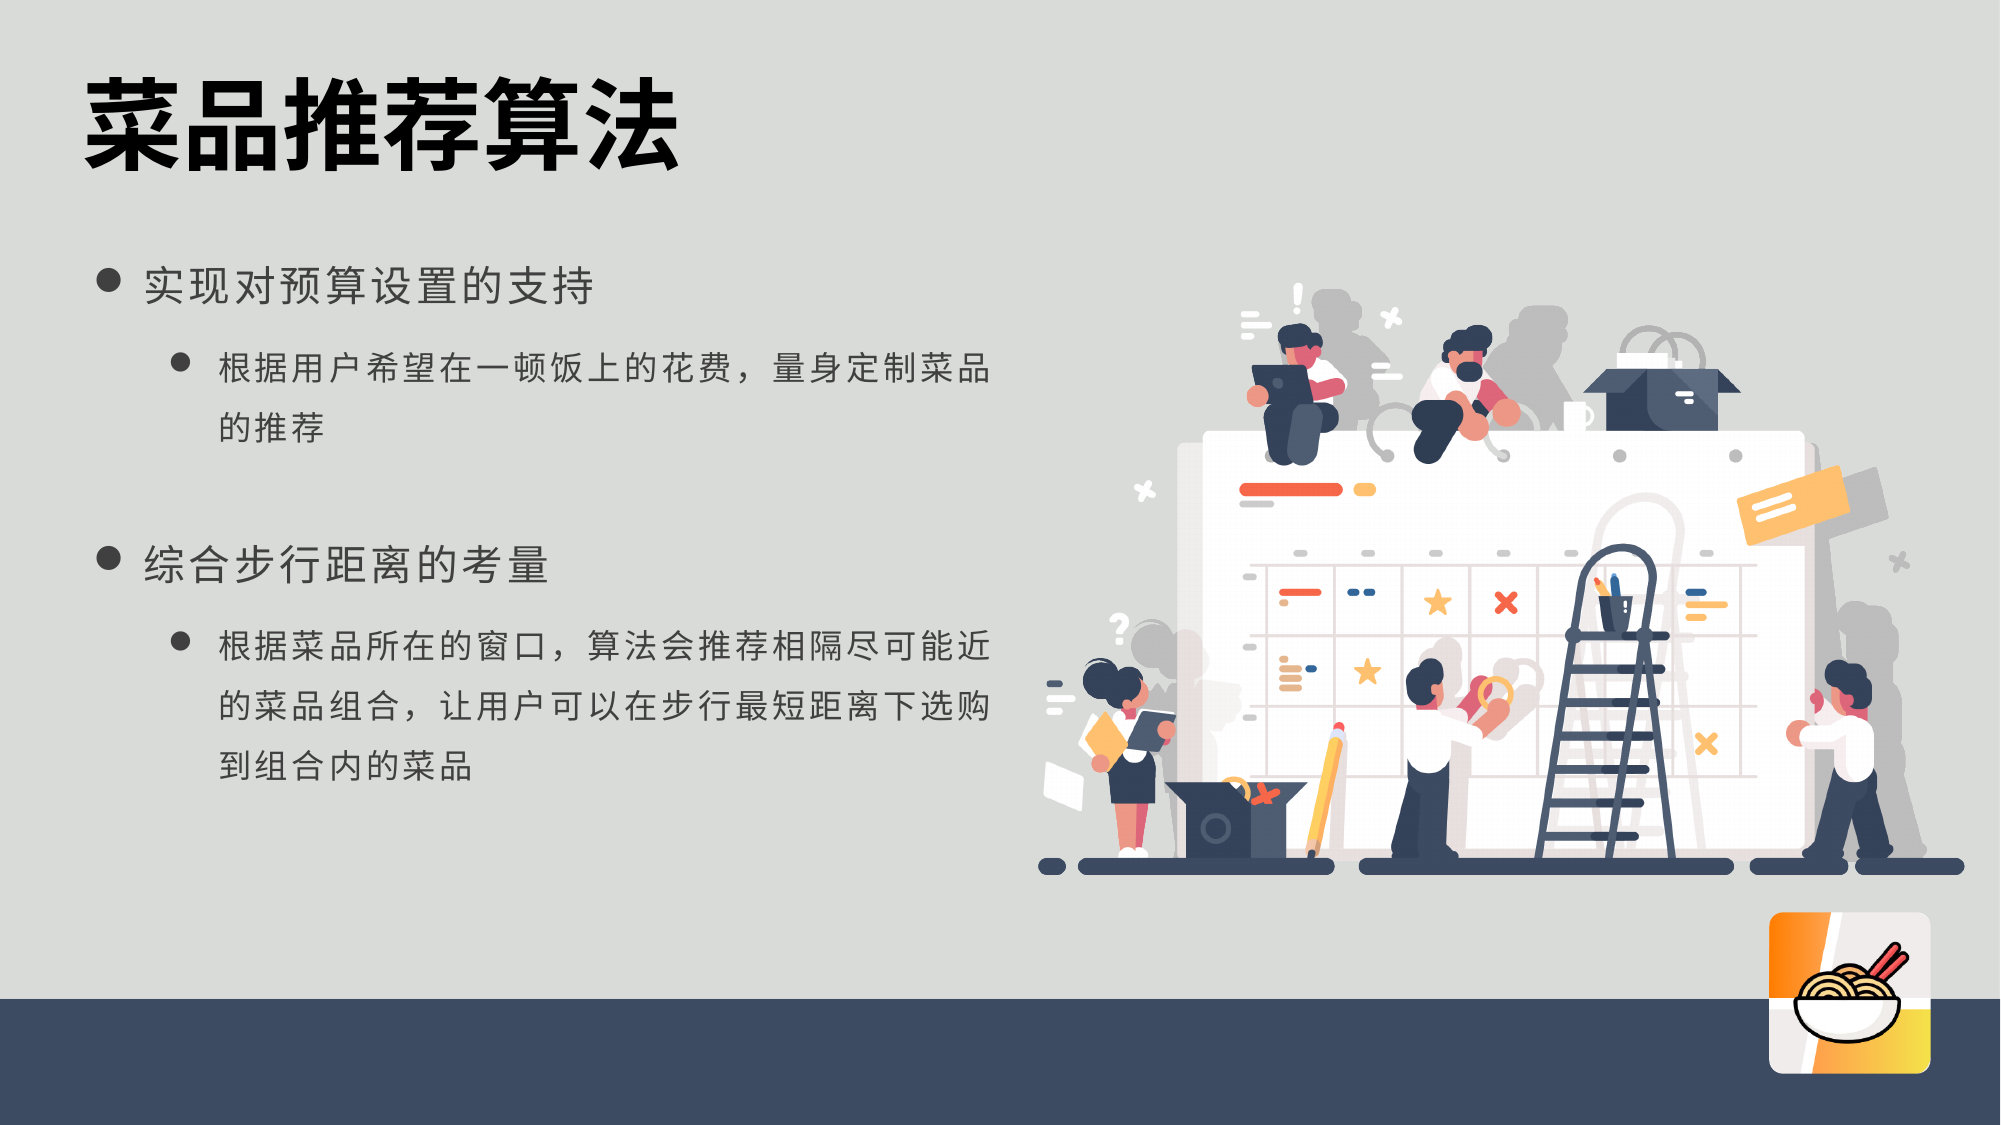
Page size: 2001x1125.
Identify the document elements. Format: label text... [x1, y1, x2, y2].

title 菜品推荐算法 [82, 62, 1285, 194]
text_box 实现对预算设置的支持 根据用户希望在一顿饭上的花费，量身定制菜品的推荐 综合步行距离的考量 根据菜品所在的窗口，算法会推荐相隔尽可能近的菜品组合，让用户可以在步行最短距离下选购到组合内的菜品 [82, 193, 1036, 878]
picture [0, 0, 2001, 1125]
